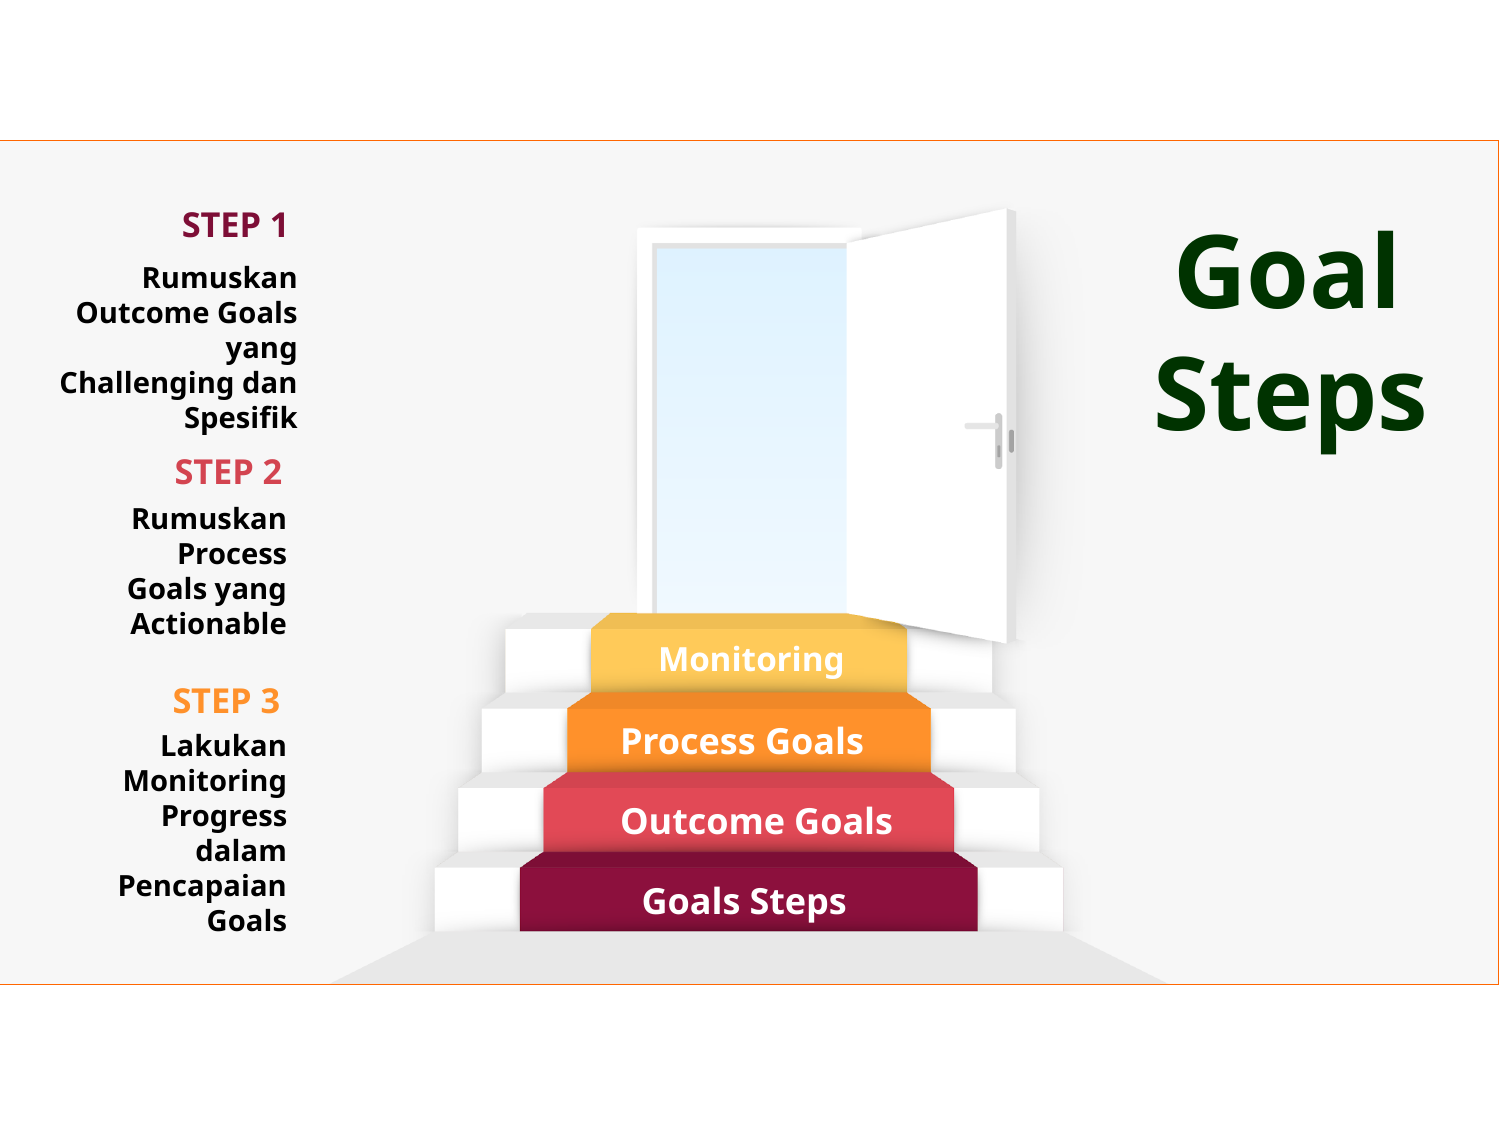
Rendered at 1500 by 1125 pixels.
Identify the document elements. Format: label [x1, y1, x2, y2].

picture [0, 140, 1499, 985]
